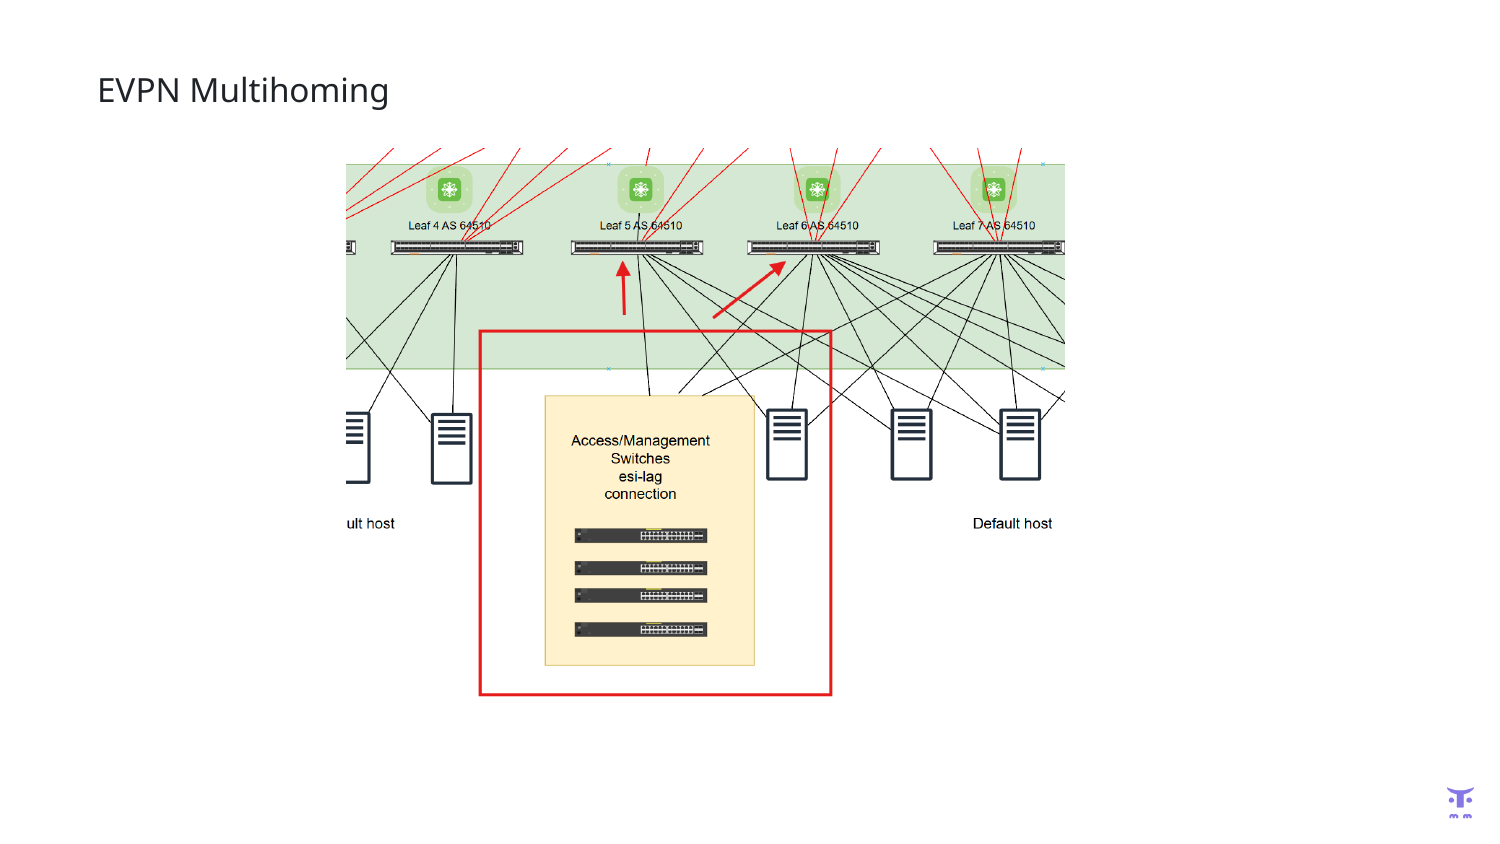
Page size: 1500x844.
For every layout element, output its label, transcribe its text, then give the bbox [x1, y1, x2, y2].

picture [0, 0, 1500, 844]
title EVPN Multihoming [82, 54, 1480, 234]
